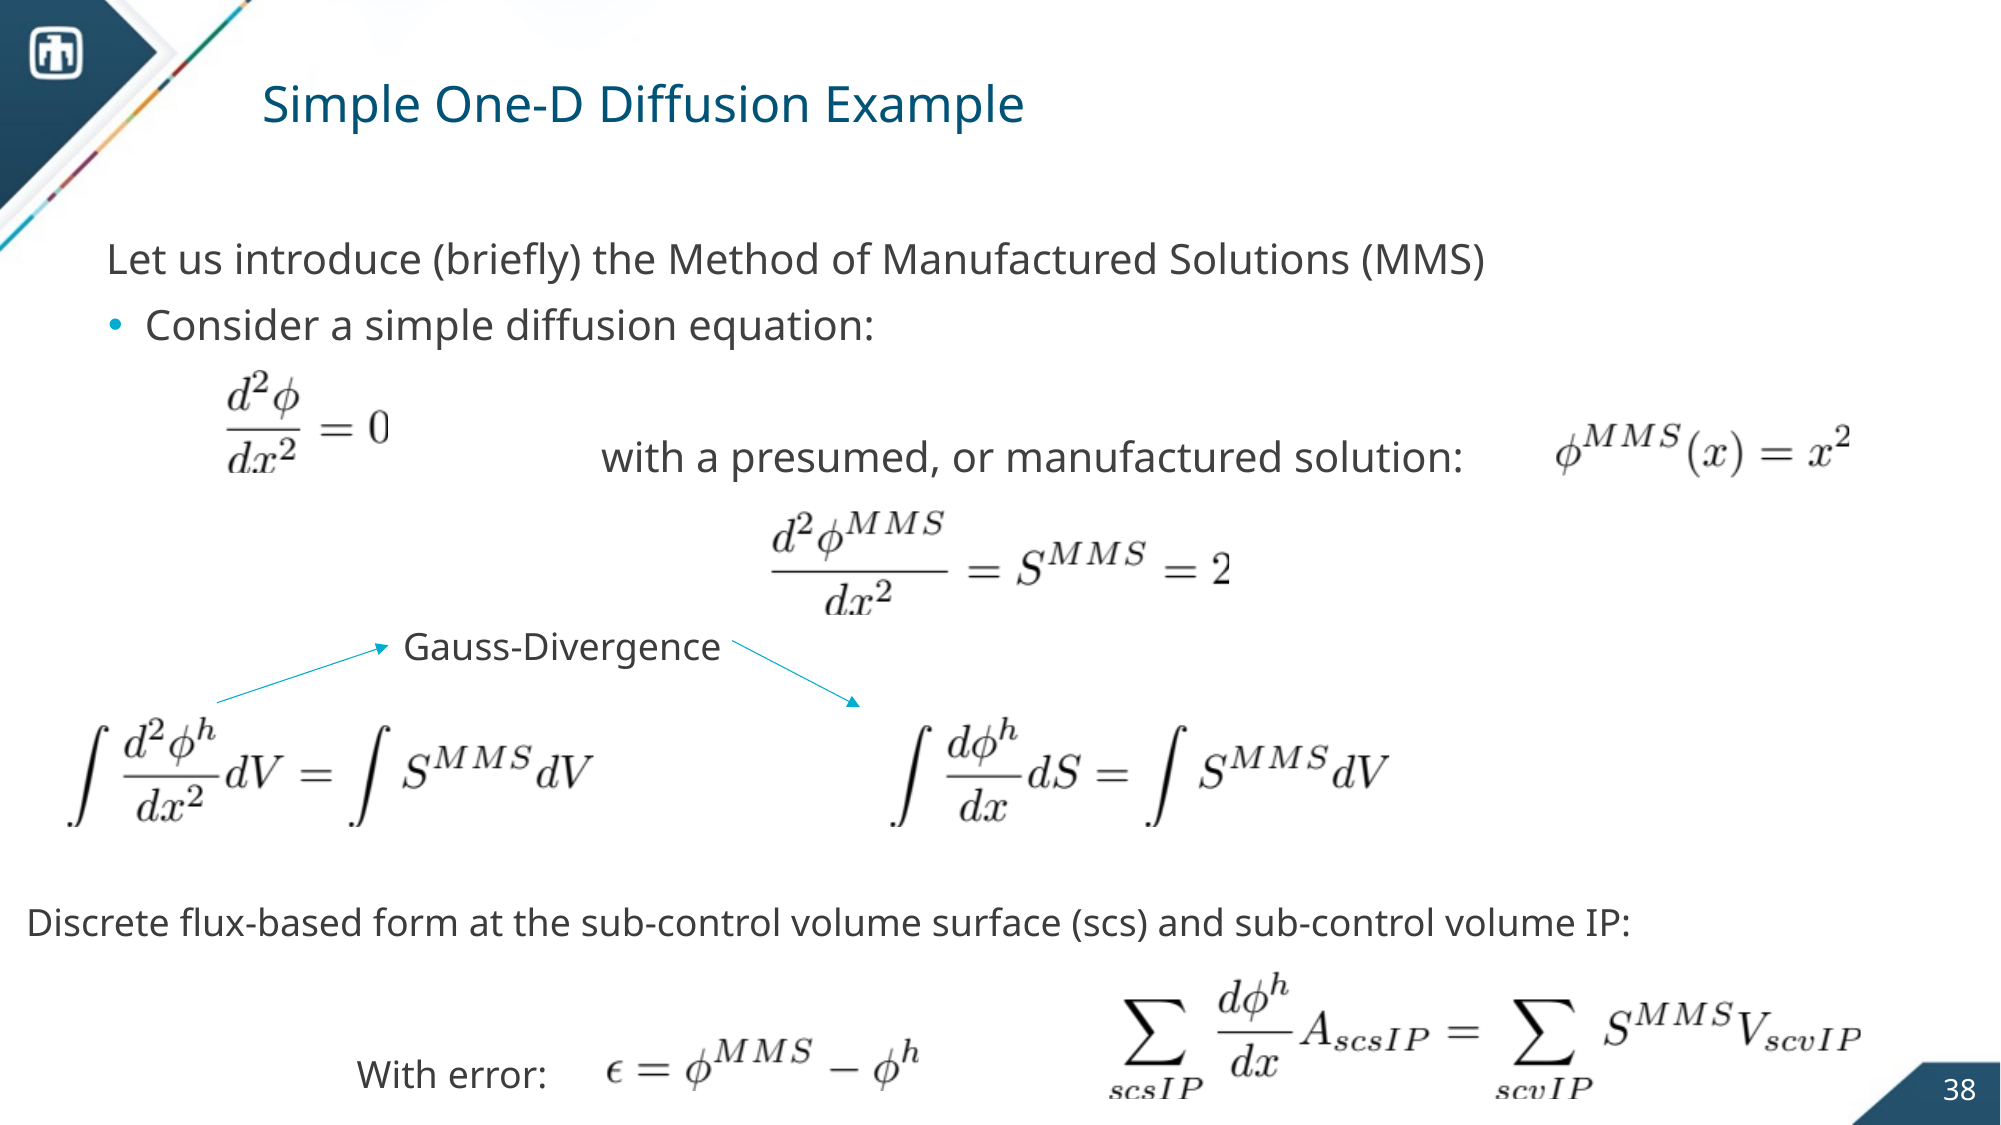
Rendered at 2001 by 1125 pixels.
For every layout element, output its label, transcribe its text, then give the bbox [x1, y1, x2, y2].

list Let us introduce (briefly) the Method of Manufactured Solutions (MMS) Consider a simple diffusion equation: with a presumed, or manufactured solution: [106, 231, 1919, 988]
text_box Discrete flux-based form at the sub-control volume surface (scs) and sub-control volume IP: [11, 892, 1648, 952]
slide_number 38 [1919, 1061, 2000, 1122]
text_box With error: [341, 1044, 563, 1104]
picture [0, 0, 2001, 1125]
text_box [732, 640, 860, 708]
text_box Gauss-Divergence [388, 615, 737, 676]
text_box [216, 645, 398, 703]
title Simple One-D Diffusion Example [262, 42, 1919, 170]
